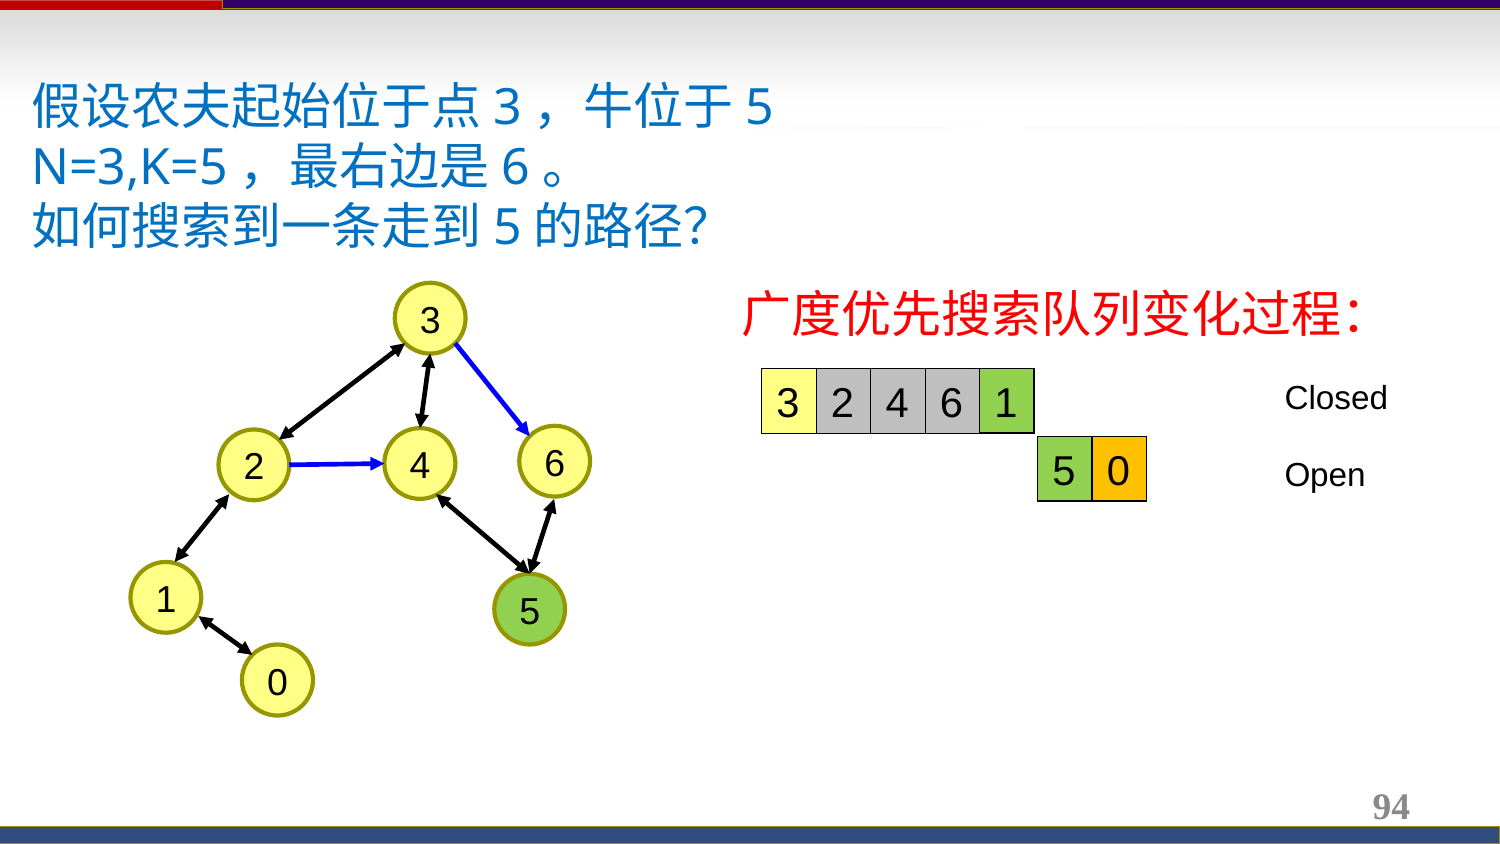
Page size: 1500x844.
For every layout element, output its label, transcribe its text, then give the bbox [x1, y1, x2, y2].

text_box 0 [239, 642, 316, 718]
text_box 4 [382, 426, 458, 501]
text_box 6 [926, 368, 980, 434]
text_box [198, 615, 253, 656]
picture [0, 10, 1500, 129]
text_box 广度优先搜索队列变化过程： [726, 274, 1468, 350]
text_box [435, 494, 530, 574]
text_box 1 [128, 559, 204, 635]
text_box 4 [871, 368, 926, 434]
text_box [419, 353, 431, 429]
text_box 1 [980, 368, 1034, 434]
text_box 5 [1037, 436, 1092, 502]
text_box 6 [517, 423, 593, 499]
text_box Closed [1269, 368, 1431, 424]
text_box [455, 342, 530, 437]
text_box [278, 342, 406, 440]
text_box 3 [392, 280, 468, 356]
text_box 2 [216, 427, 292, 503]
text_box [174, 494, 230, 563]
text_box 5 [492, 581, 568, 647]
text_box 假设农夫起始位于点3，牛位于5 N=3,K=5，最右边是6。 如何搜索到一条走到5的路径？ [16, 67, 789, 263]
text_box Open [1269, 446, 1431, 501]
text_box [529, 498, 555, 574]
text_box 3 [761, 368, 817, 434]
text_box 0 [1092, 436, 1147, 502]
text_box 2 [817, 368, 871, 434]
